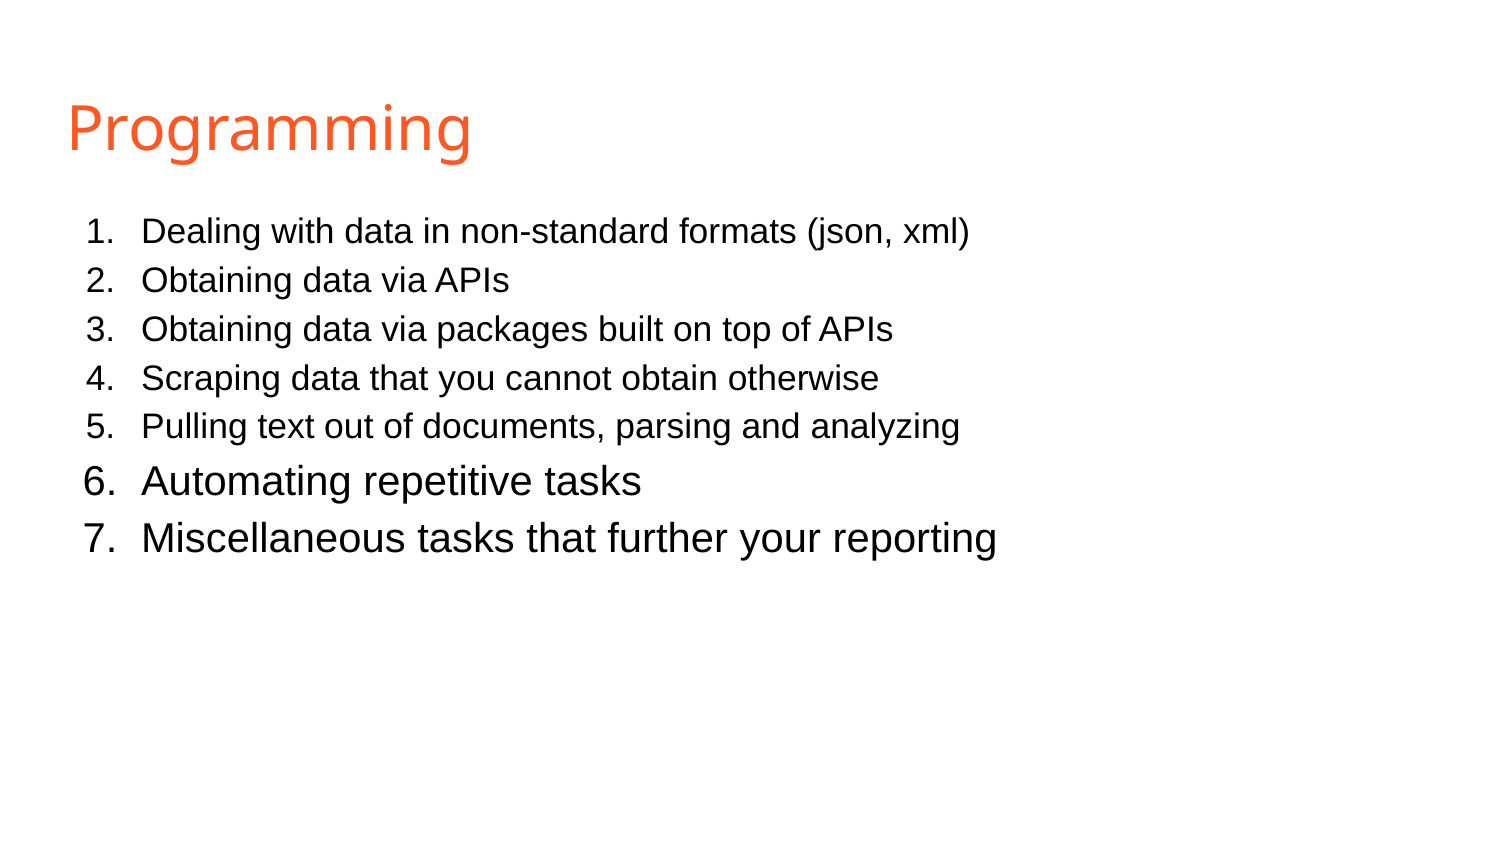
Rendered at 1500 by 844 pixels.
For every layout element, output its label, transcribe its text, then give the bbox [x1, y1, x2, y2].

list Dealing with data in non-standard formats (json, xml) Obtaining data via APIs Obtaining data via packages built on top of APIs Scraping data that you cannot obtain otherwise Pulling text out of documents, parsing and analyzing Automating repetitive tasks Miscellaneous tasks that further your reporting [51, 186, 1449, 747]
title Programming [51, 72, 1449, 167]
